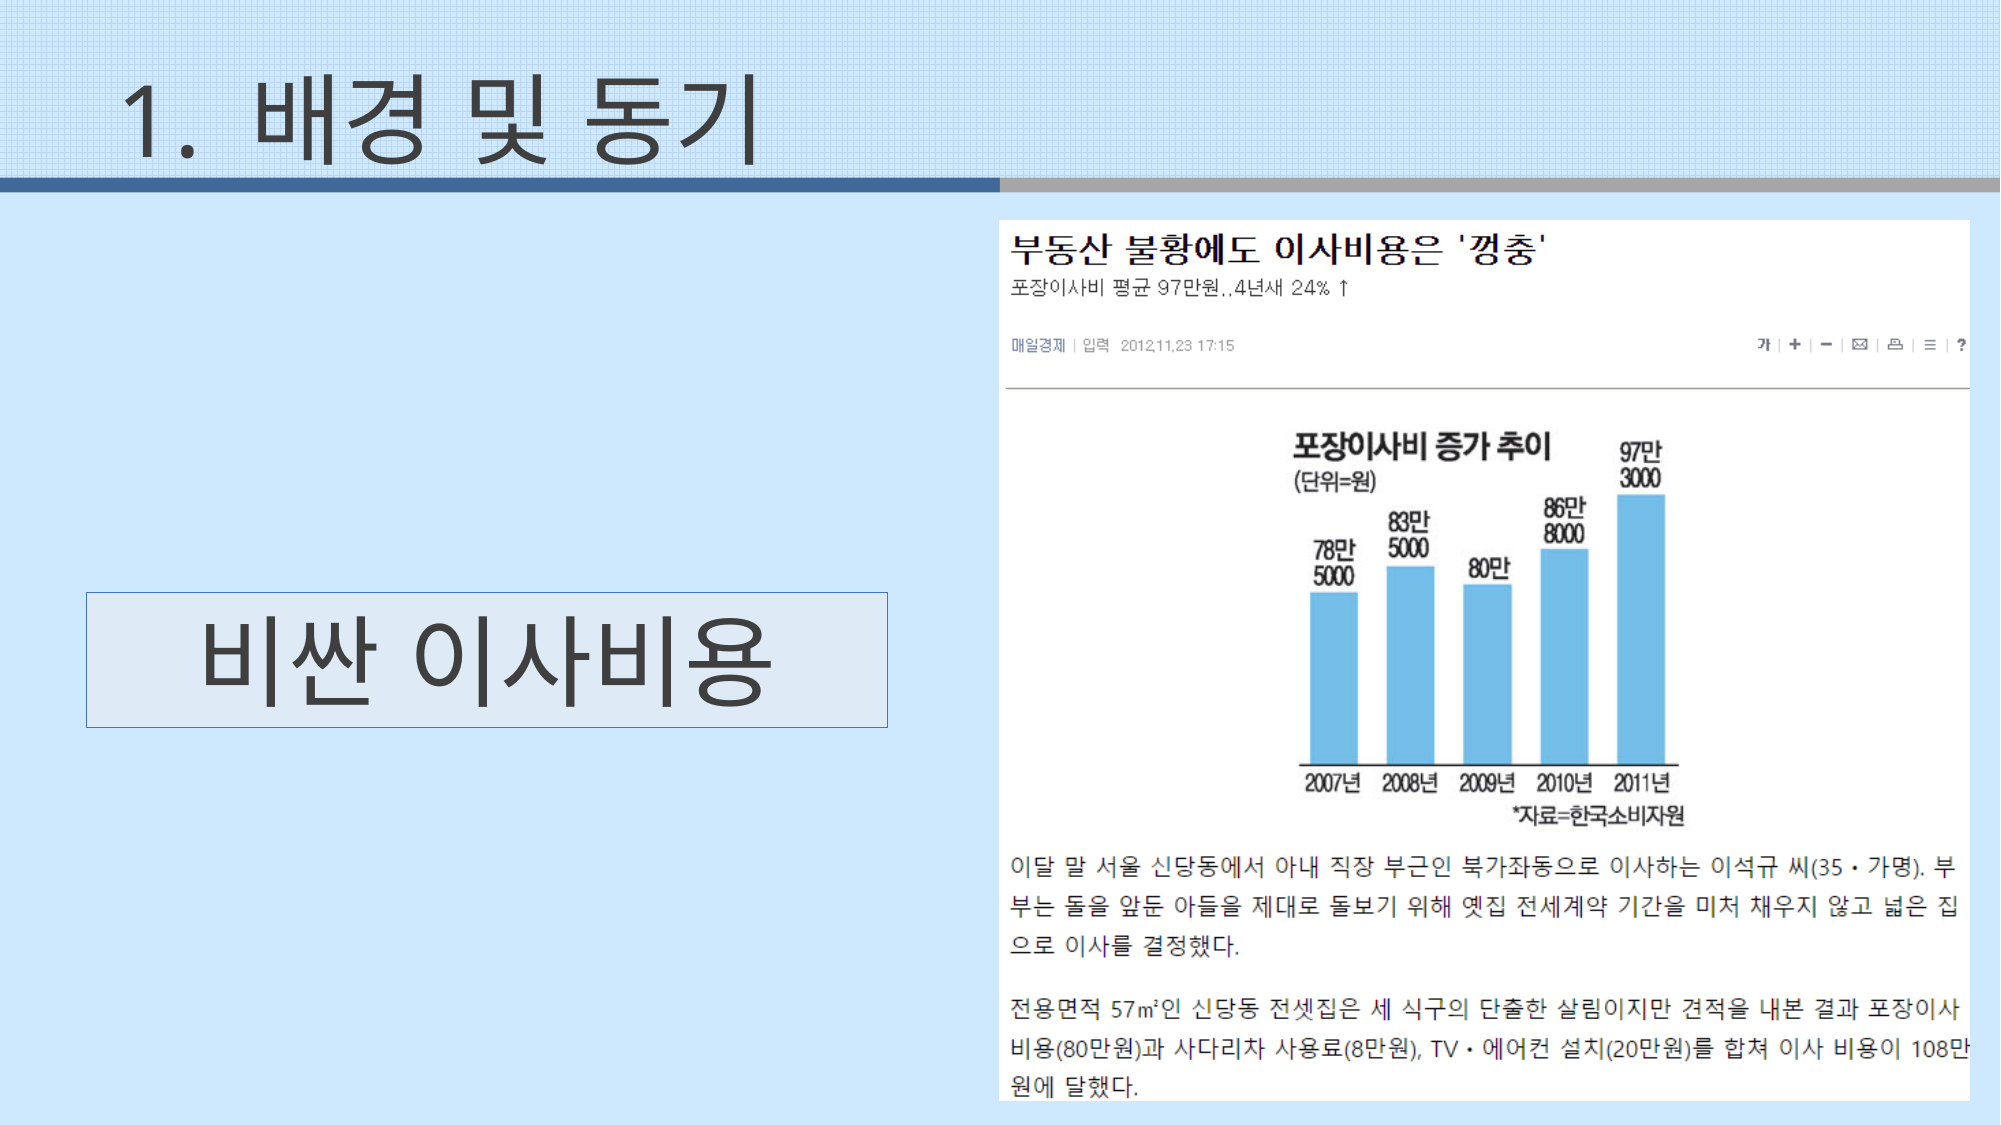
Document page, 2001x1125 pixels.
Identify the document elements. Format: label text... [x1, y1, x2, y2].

text_box 비싼 이사비용 [86, 592, 888, 728]
text_box 1. 배경 및 동기 [102, 49, 782, 185]
picture [999, 220, 1970, 1101]
